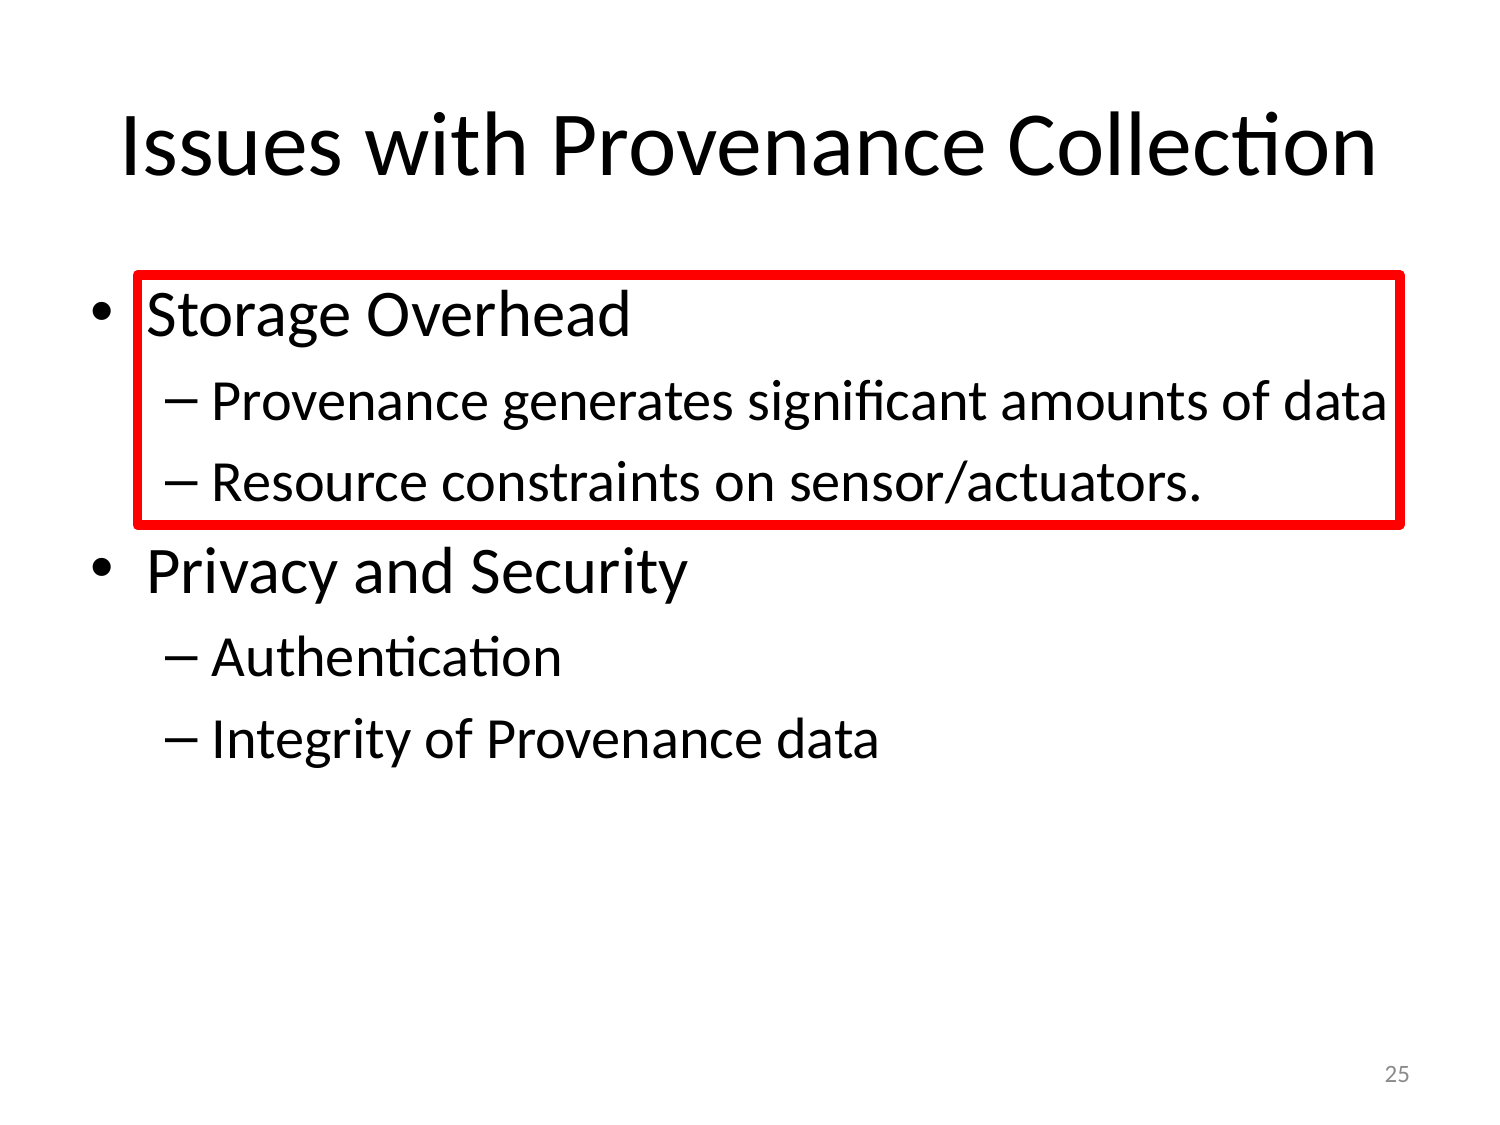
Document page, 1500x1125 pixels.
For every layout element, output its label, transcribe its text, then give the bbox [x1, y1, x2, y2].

title Issues with Provenance Collection [75, 45, 1425, 233]
list Storage Overhead Provenance generates significant amounts of data Resource constraints on sensor/actuators. Privacy and Security Authentication Integrity of Provenance data [75, 262, 1425, 1005]
slide_number 25 [1074, 1042, 1425, 1103]
